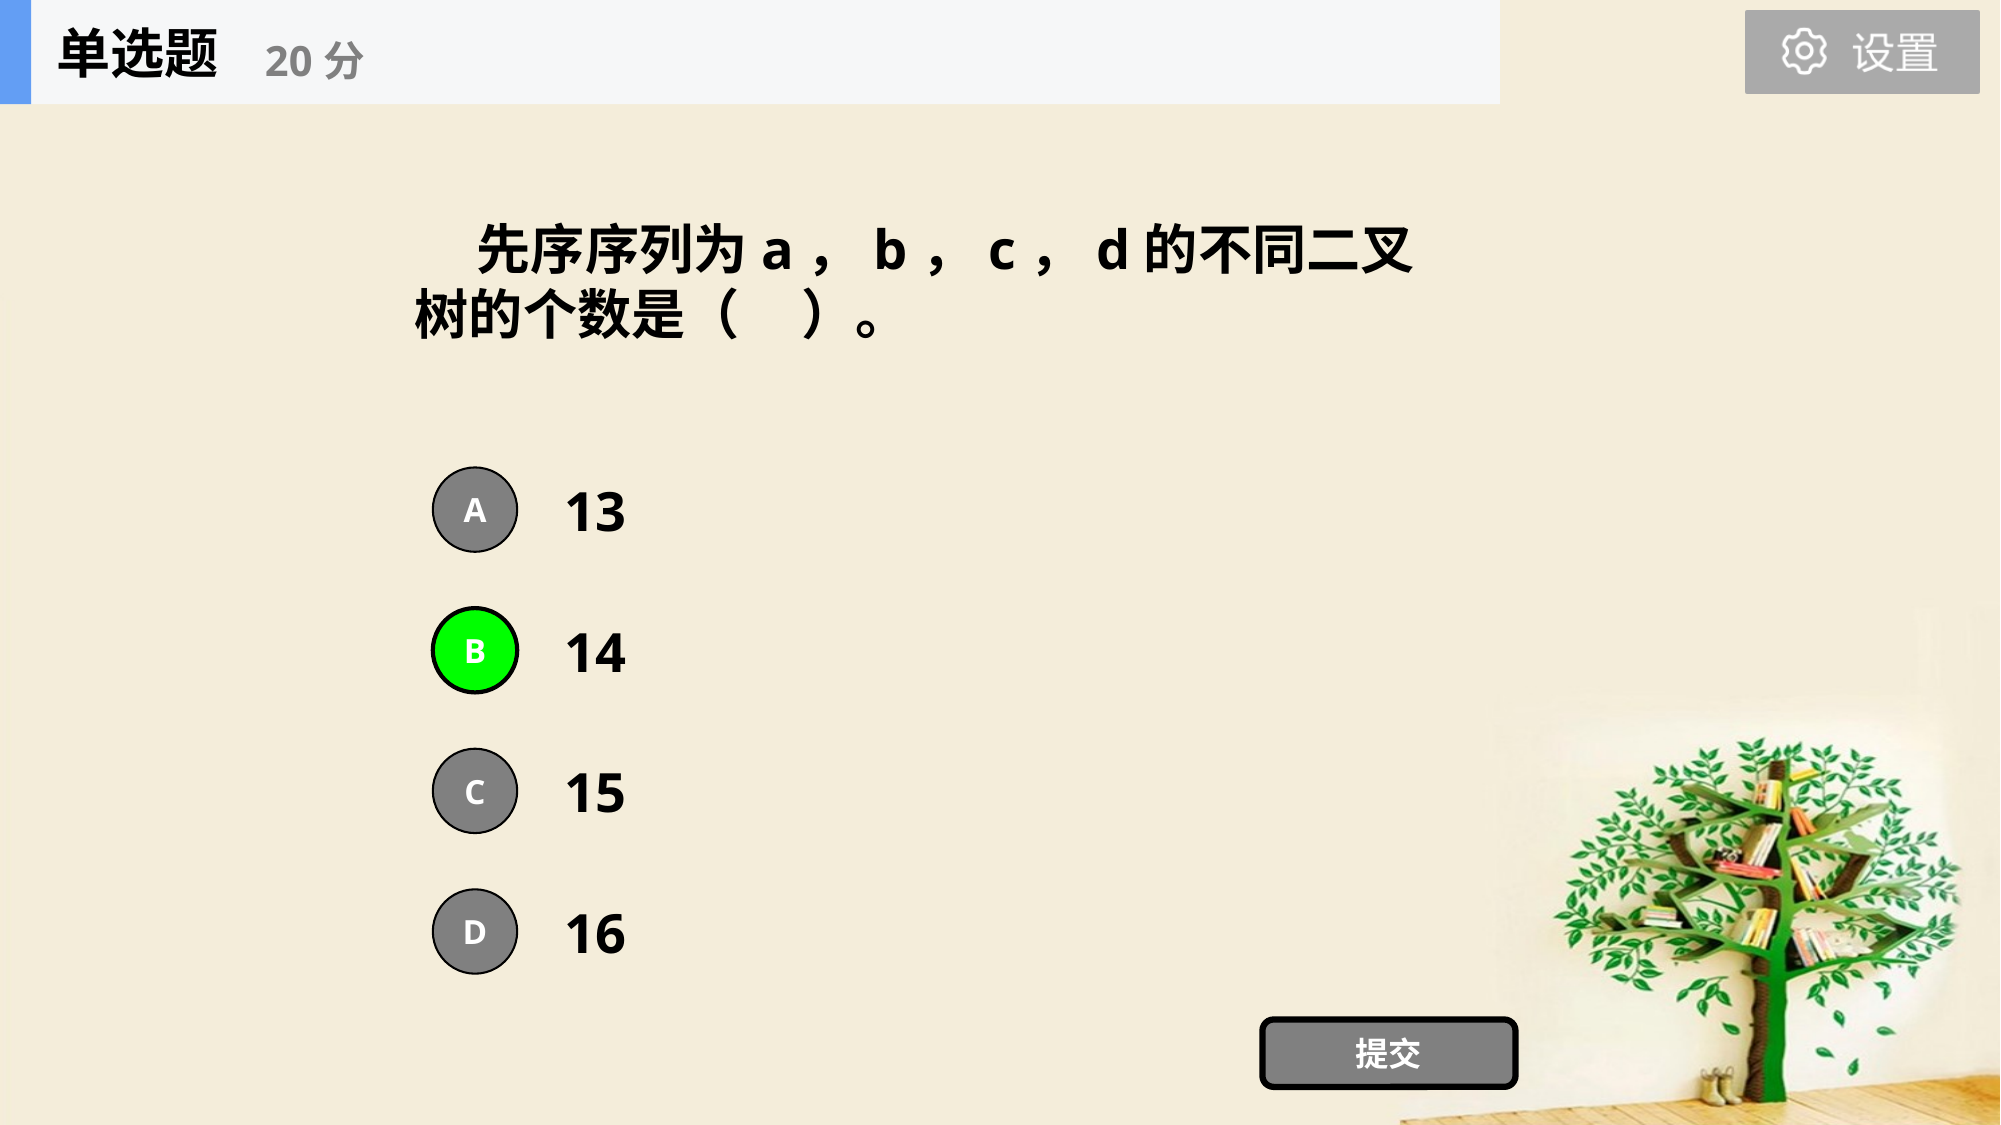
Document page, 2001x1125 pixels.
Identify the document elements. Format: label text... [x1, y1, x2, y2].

picture [0, 0, 2000, 1125]
text_box 13 [549, 456, 1600, 563]
text_box C [432, 748, 518, 834]
text_box D [432, 889, 518, 974]
text_box 16 [549, 878, 1600, 985]
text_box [0, 0, 1501, 105]
text_box B [432, 608, 518, 693]
text_box 14 [549, 597, 1600, 703]
text_box 15 [549, 738, 1600, 844]
text_box A [432, 467, 518, 552]
text_box 提交 [1262, 1019, 1516, 1087]
text_box 先序序列为a，b，c，d的不同二叉树的个数是（ ）。 [399, 113, 1461, 456]
